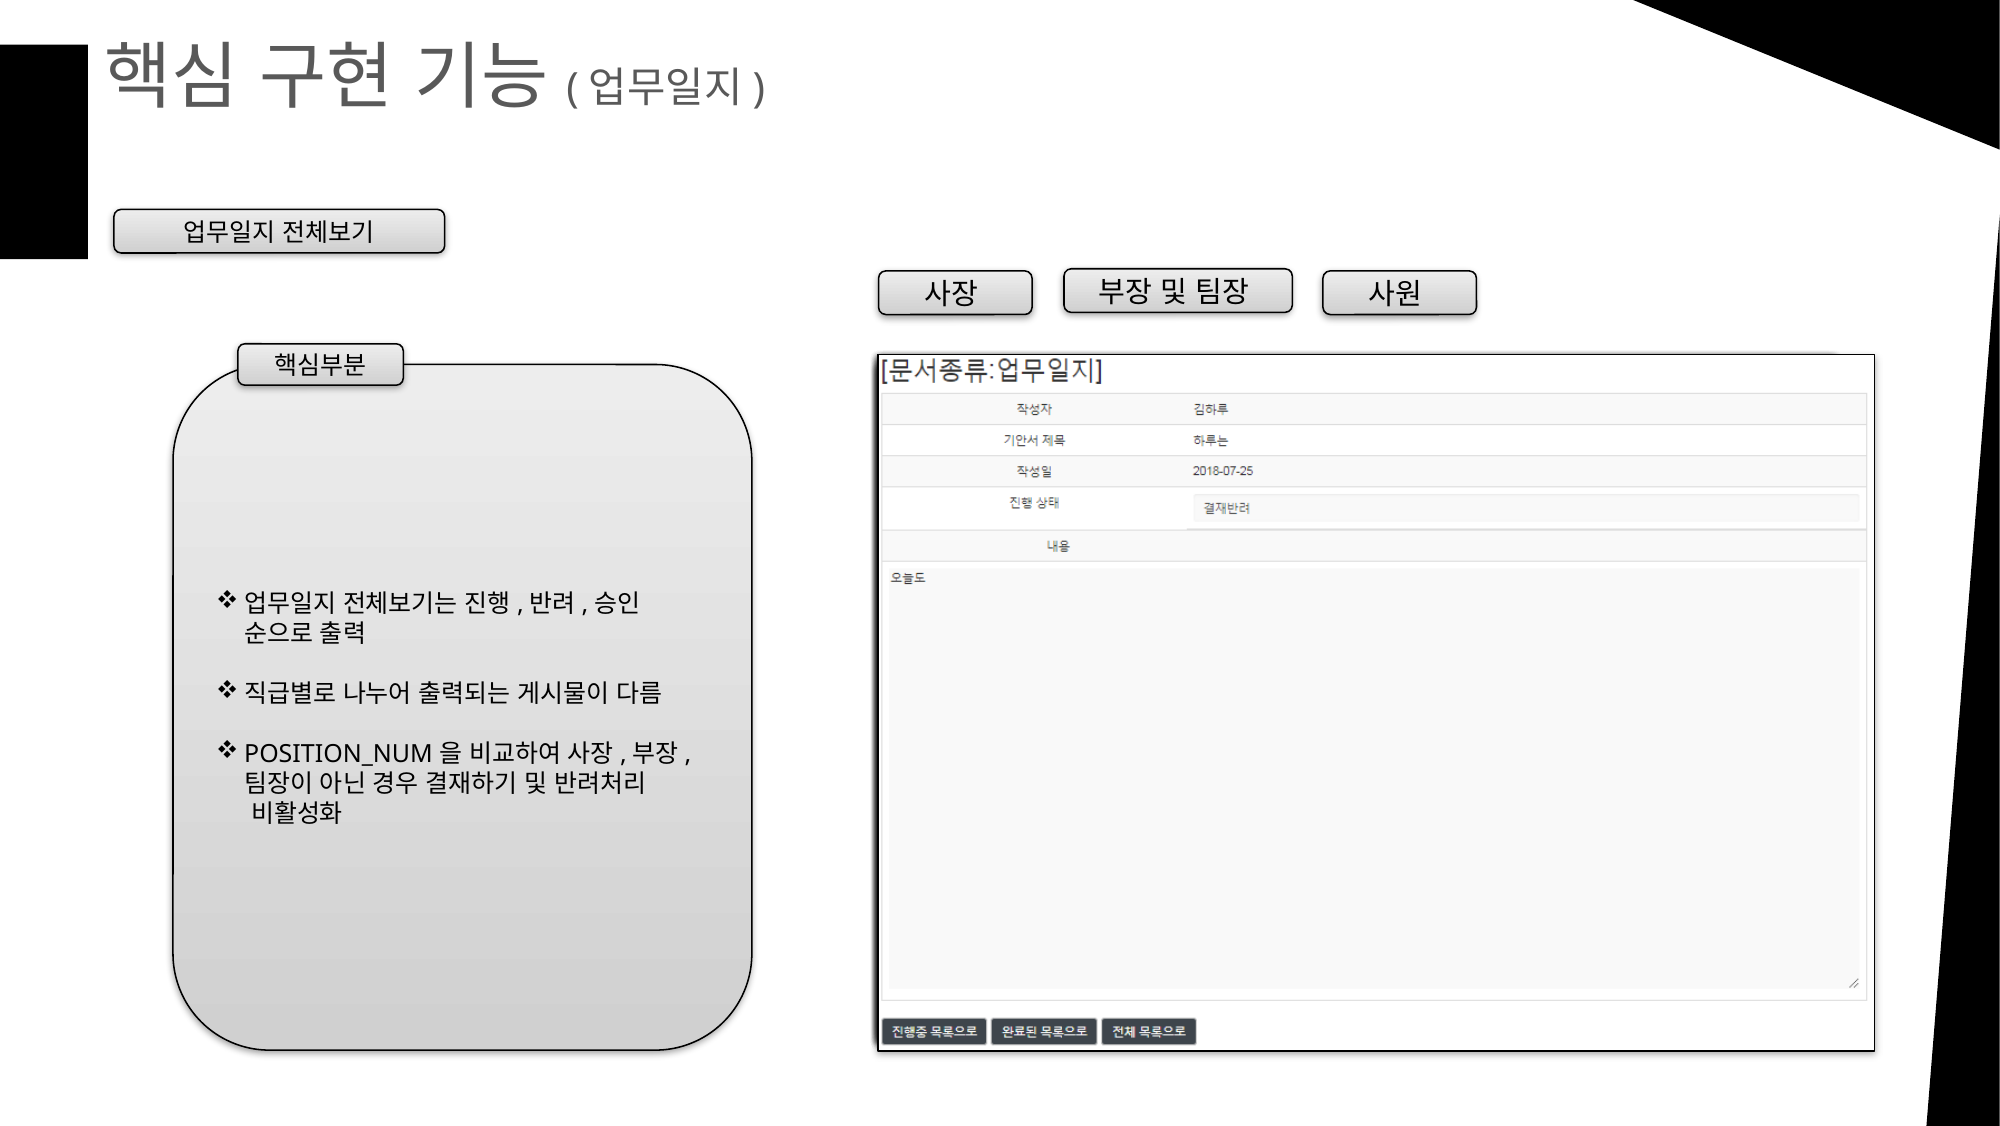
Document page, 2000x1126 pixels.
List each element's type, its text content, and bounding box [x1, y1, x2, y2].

picture [878, 354, 1875, 1051]
text_box 부장 및 팀장 [1063, 267, 1294, 314]
title 핵심 구현 기능(업무일지) [23, 0, 847, 199]
text_box [0, 43, 90, 261]
text_box [1924, 185, 2000, 1126]
text_box 사원 [1322, 270, 1478, 316]
text_box 사장 [877, 270, 1033, 316]
text_box [1627, 0, 2000, 153]
text_box 업무일지 전체보기 [113, 208, 446, 254]
text_box 핵심부분 [237, 342, 405, 386]
text_box 업무일지 전체보기는 진행,반려,승인 순으로 출력 직급별로 나누어 출력되는 게시물이 다름 POSITION_NUM을 비교하여 사장,부장,팀장이 아닌 경우 결재하기 및 반려처리 비활성화 [172, 363, 753, 1051]
